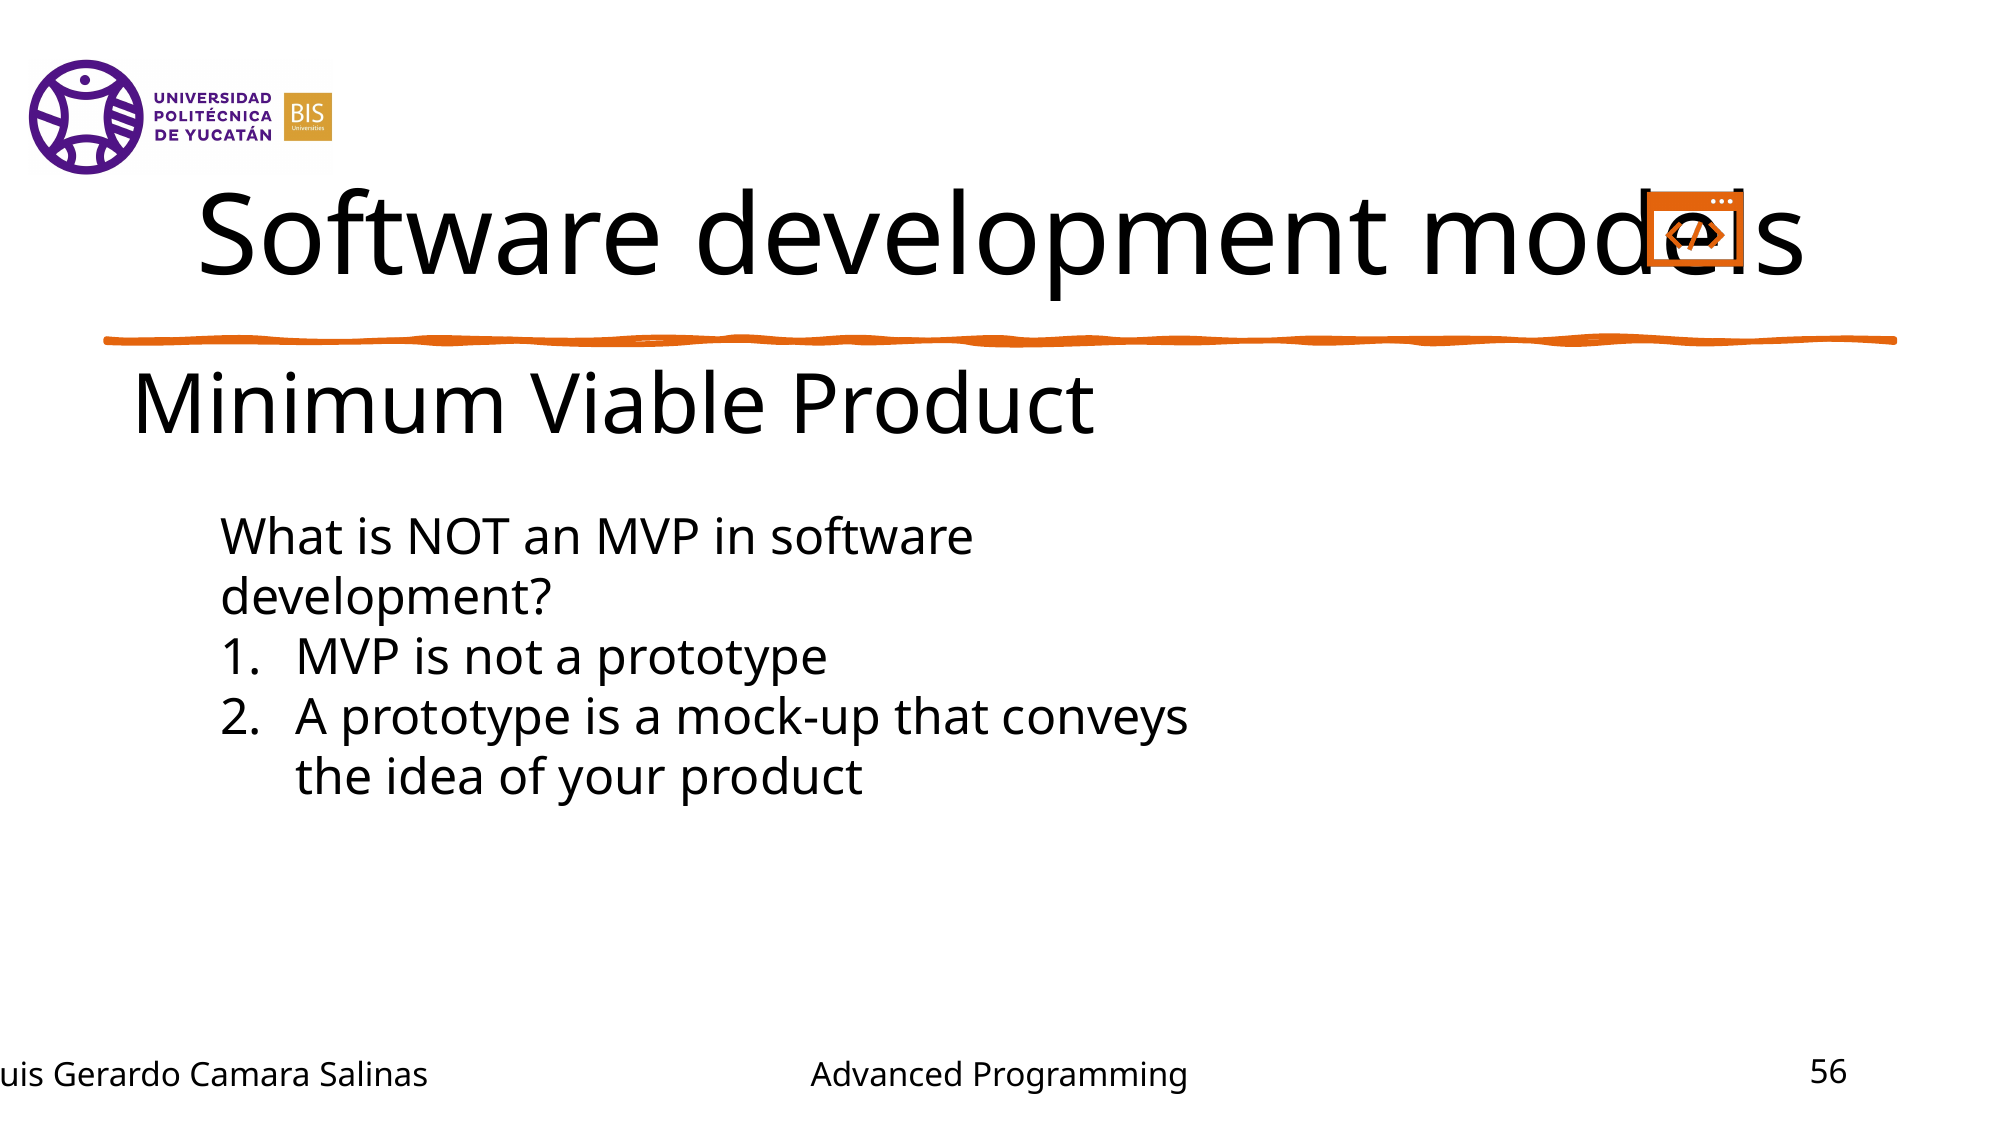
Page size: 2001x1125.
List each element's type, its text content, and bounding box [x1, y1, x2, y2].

title Software development models [140, 120, 1865, 338]
footer Advanced Programming [662, 1042, 1338, 1103]
text_box Luis Gerardo Camara Salinas [0, 1042, 543, 1103]
picture [28, 59, 333, 175]
text_box Minimum Viable Product [116, 342, 1842, 458]
picture [1637, 171, 1753, 287]
text_box What is NOT an MVP in software development? MVP is not a prototype A prototype is a mock-up that conveys the idea of your product [205, 496, 1272, 812]
slide_number 56 [1412, 1042, 1863, 1103]
